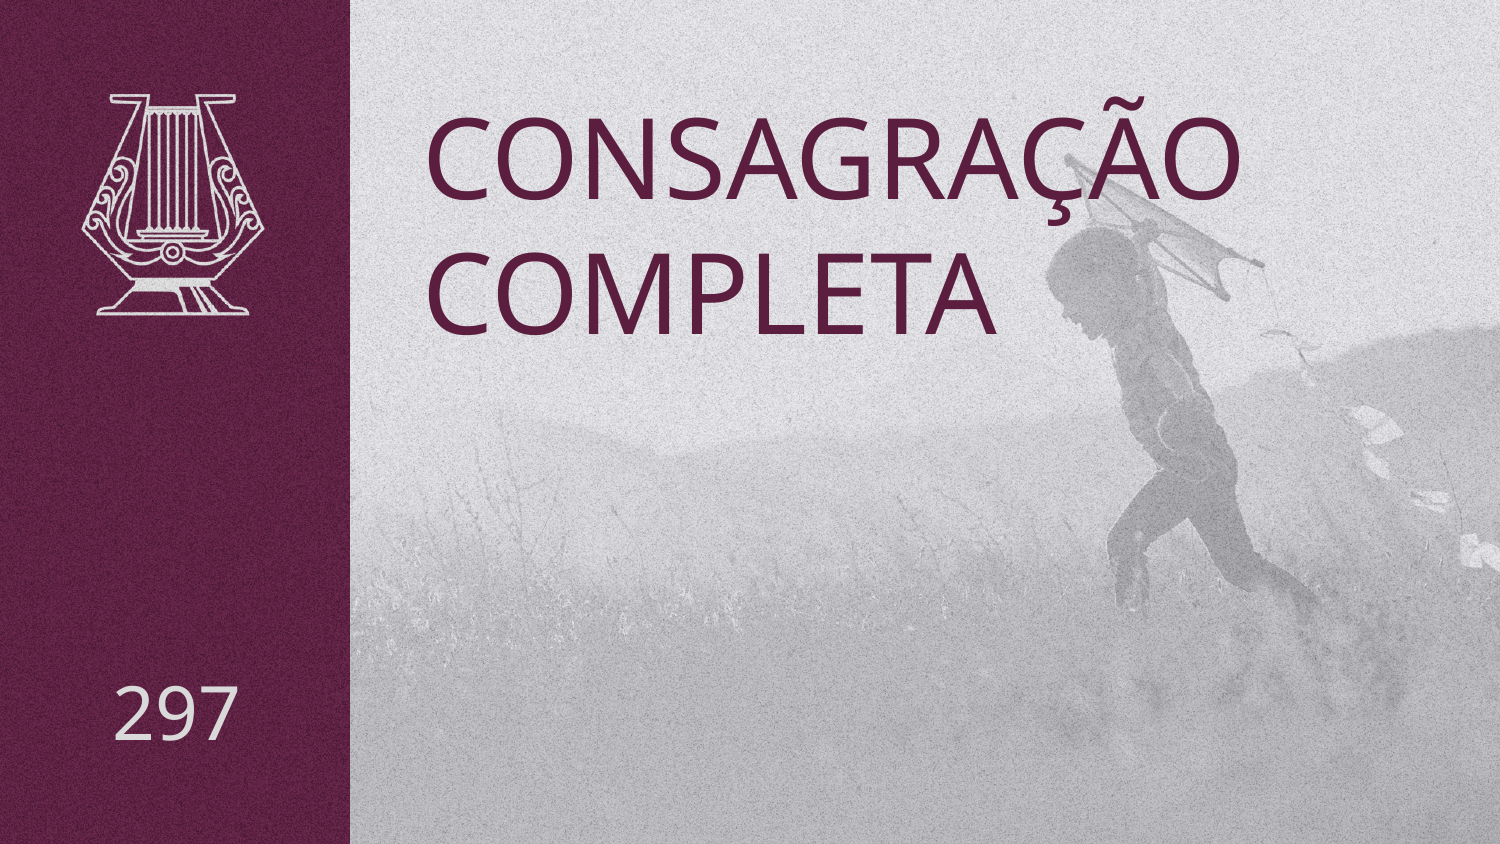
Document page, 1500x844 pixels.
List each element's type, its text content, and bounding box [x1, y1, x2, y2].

list 297 [76, 658, 278, 765]
picture [0, 0, 1500, 844]
title CONSAGRAÇÃO COMPLETA [407, 79, 1447, 777]
